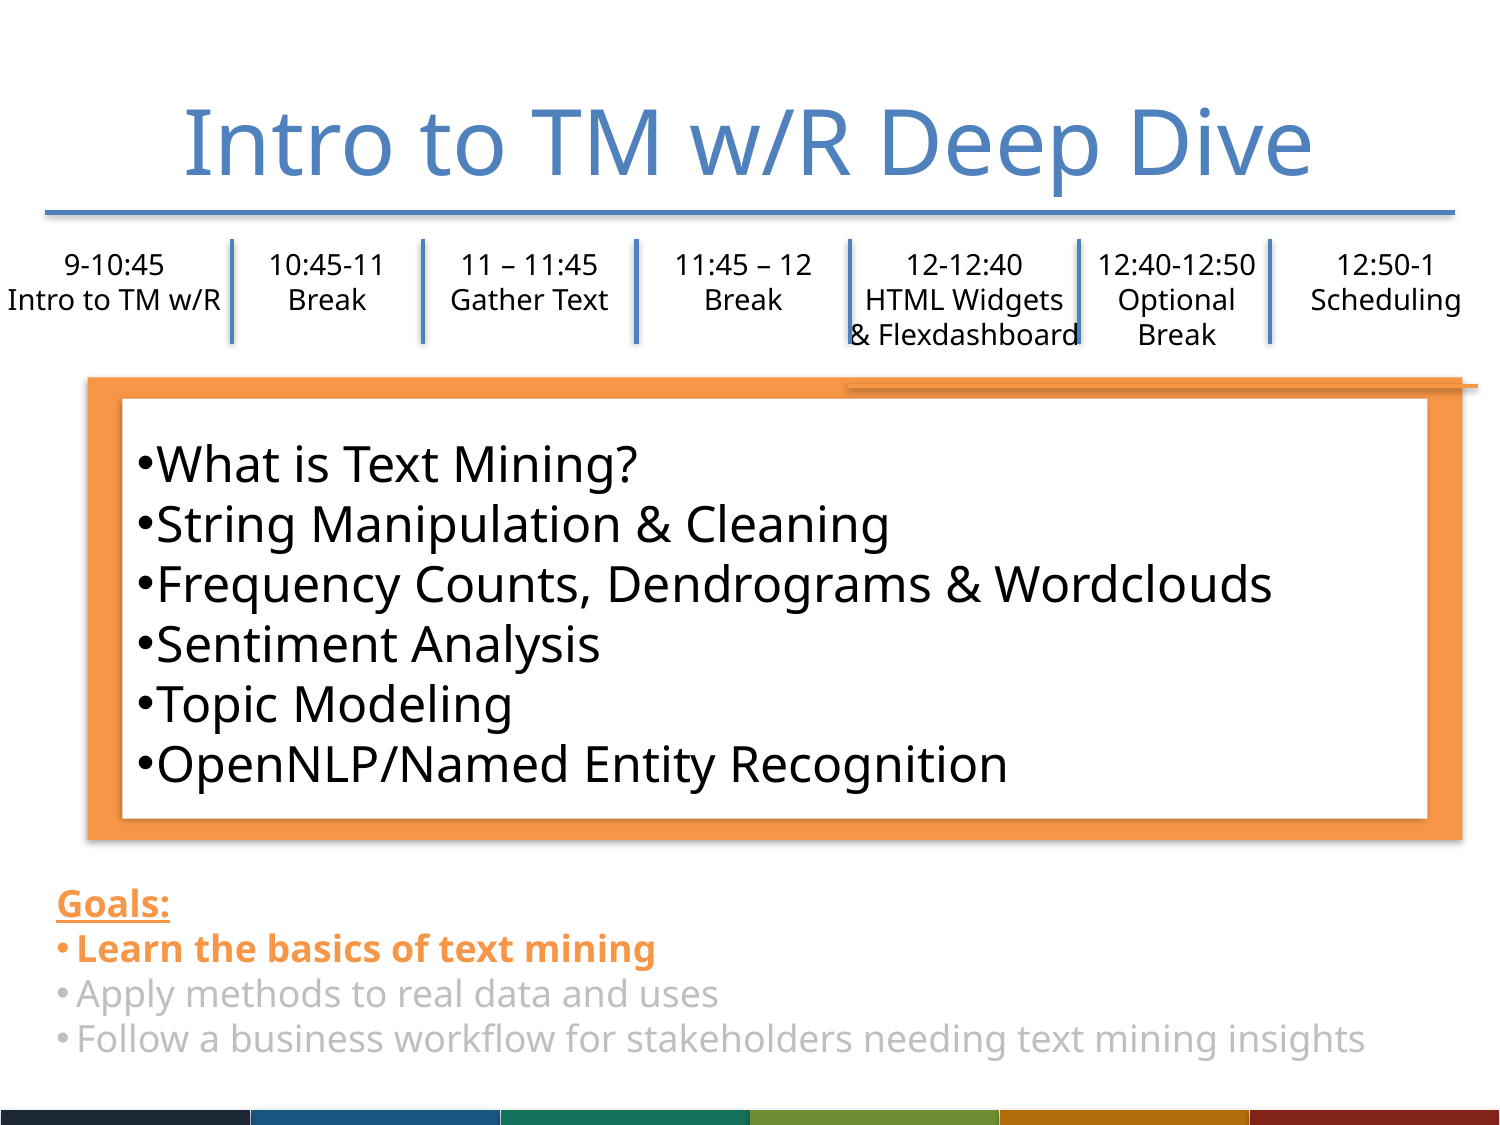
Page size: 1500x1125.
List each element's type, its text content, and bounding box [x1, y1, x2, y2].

text_box What is Text Mining? String Manipulation & Cleaning Frequency Counts, Dendrograms & Wordclouds Sentiment Analysis Topic Modeling OpenNLP/Named Entity Recognition [122, 424, 1289, 800]
text_box [87, 396, 1463, 841]
text_box Goals: Learn the basics of text mining Apply methods to real data and uses Follow a business workflow for stakeholders needing text mining insights [41, 872, 1383, 1068]
text_box Intro to TM w/R Deep Dive [74, 45, 1425, 209]
text_box [122, 398, 1428, 819]
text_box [0, 212, 1478, 387]
